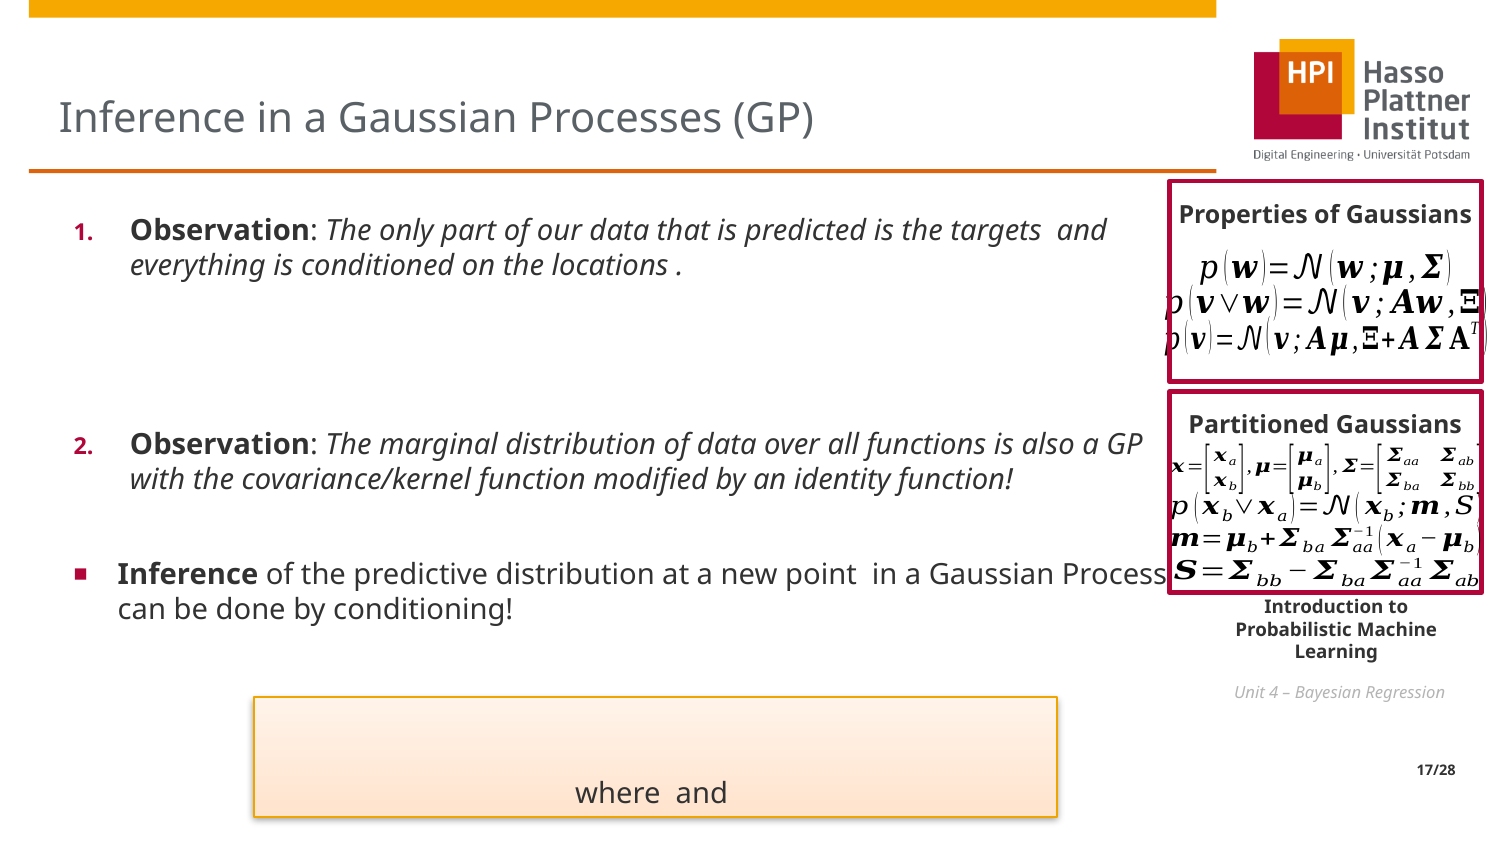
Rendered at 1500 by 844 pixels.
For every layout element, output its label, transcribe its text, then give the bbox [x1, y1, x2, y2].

picture [1254, 39, 1470, 161]
text_box [1167, 390, 1484, 595]
text_box [1167, 179, 1484, 384]
title Inference in a Gaussian Processes (GP) [58, 17, 1187, 170]
text_box Partitioned Gaussians [1180, 398, 1471, 450]
text_box Properties of Gaussians [1180, 187, 1471, 239]
